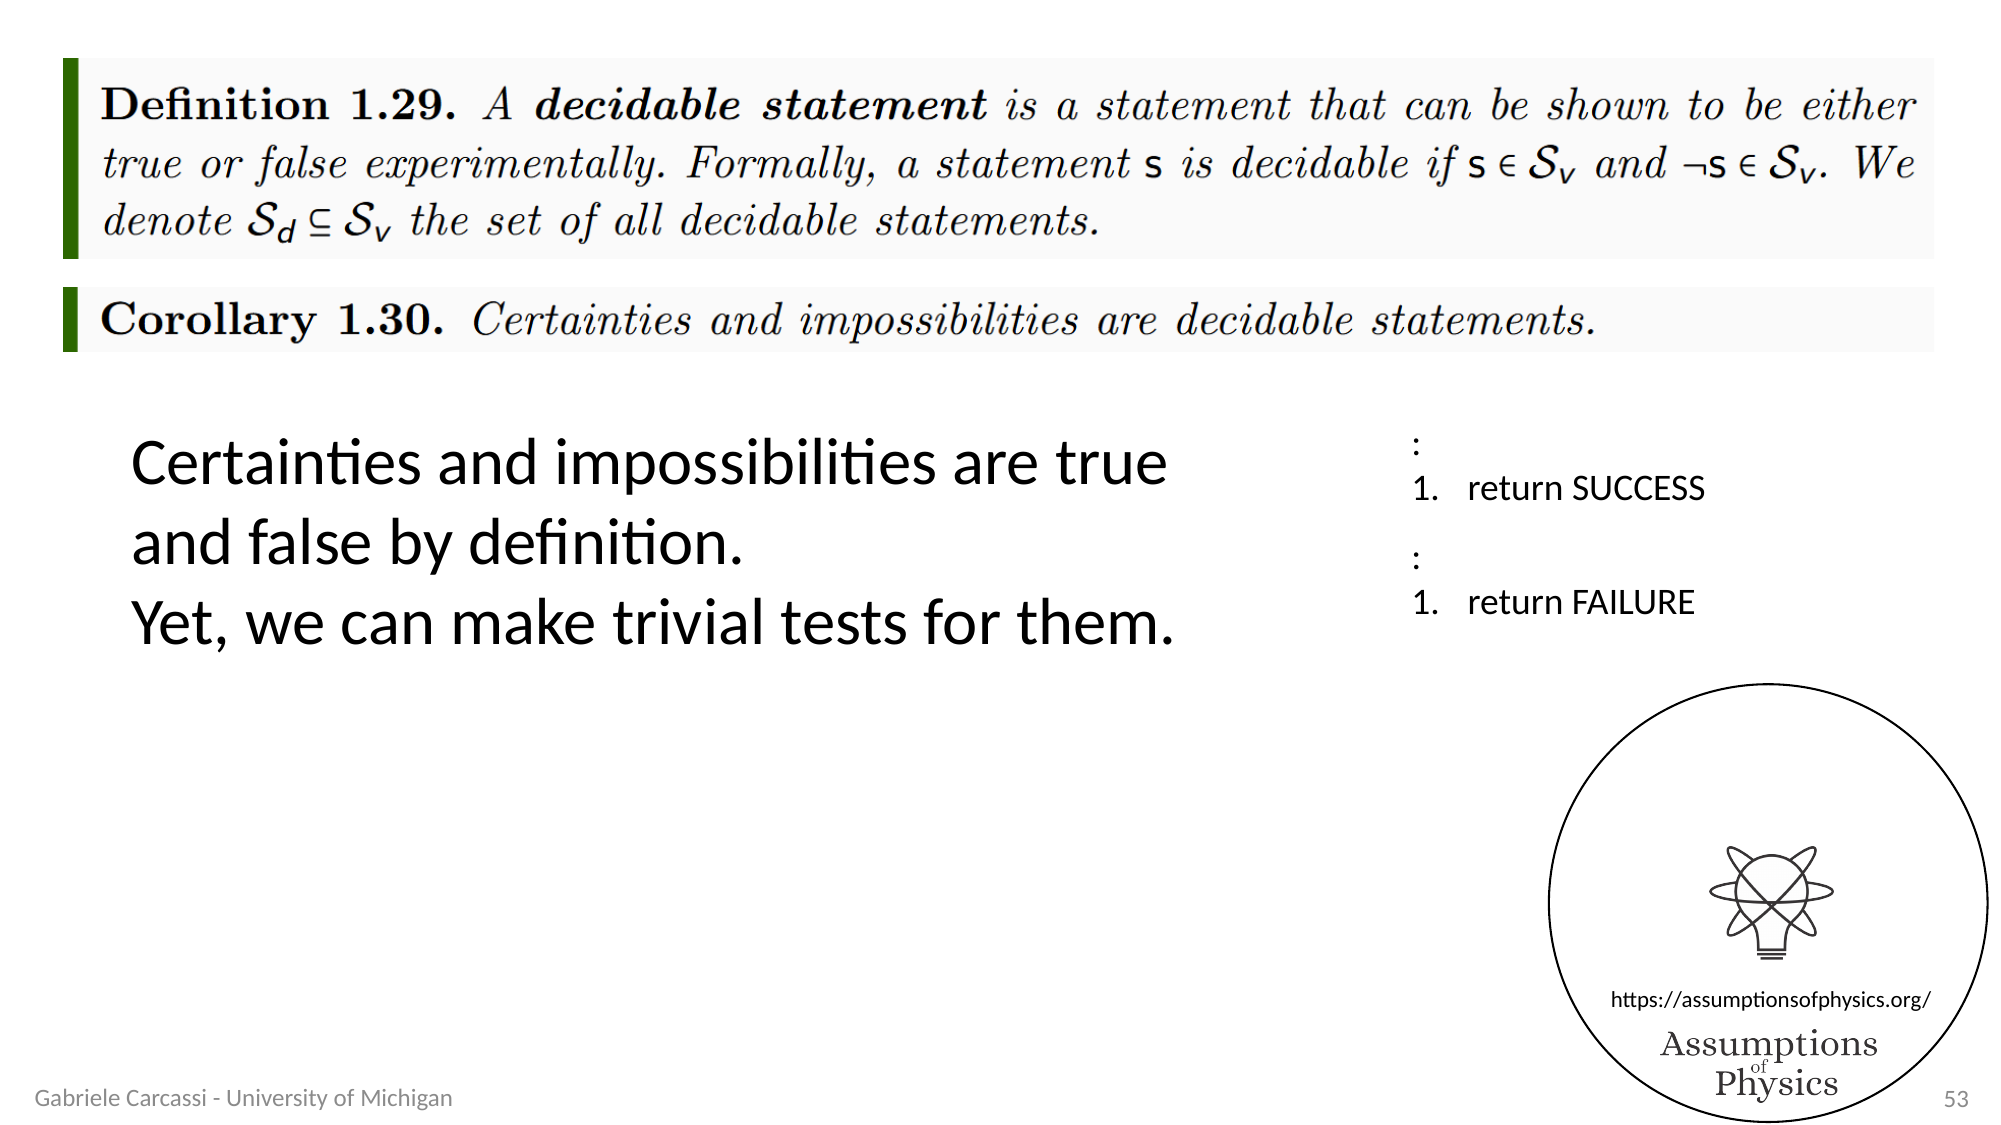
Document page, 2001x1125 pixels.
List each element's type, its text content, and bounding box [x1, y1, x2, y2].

picture [62, 287, 1935, 352]
picture [62, 58, 1935, 259]
slide_number 53 [1893, 1078, 1985, 1116]
text_box Certainties and impossibilities are true and false by definition. Yet, we can make trivial tests for them. [116, 410, 1229, 666]
picture [1660, 1029, 1877, 1103]
footer Gabriele Carcassi - University of Michigan [19, 1077, 999, 1116]
picture [1709, 846, 1834, 960]
